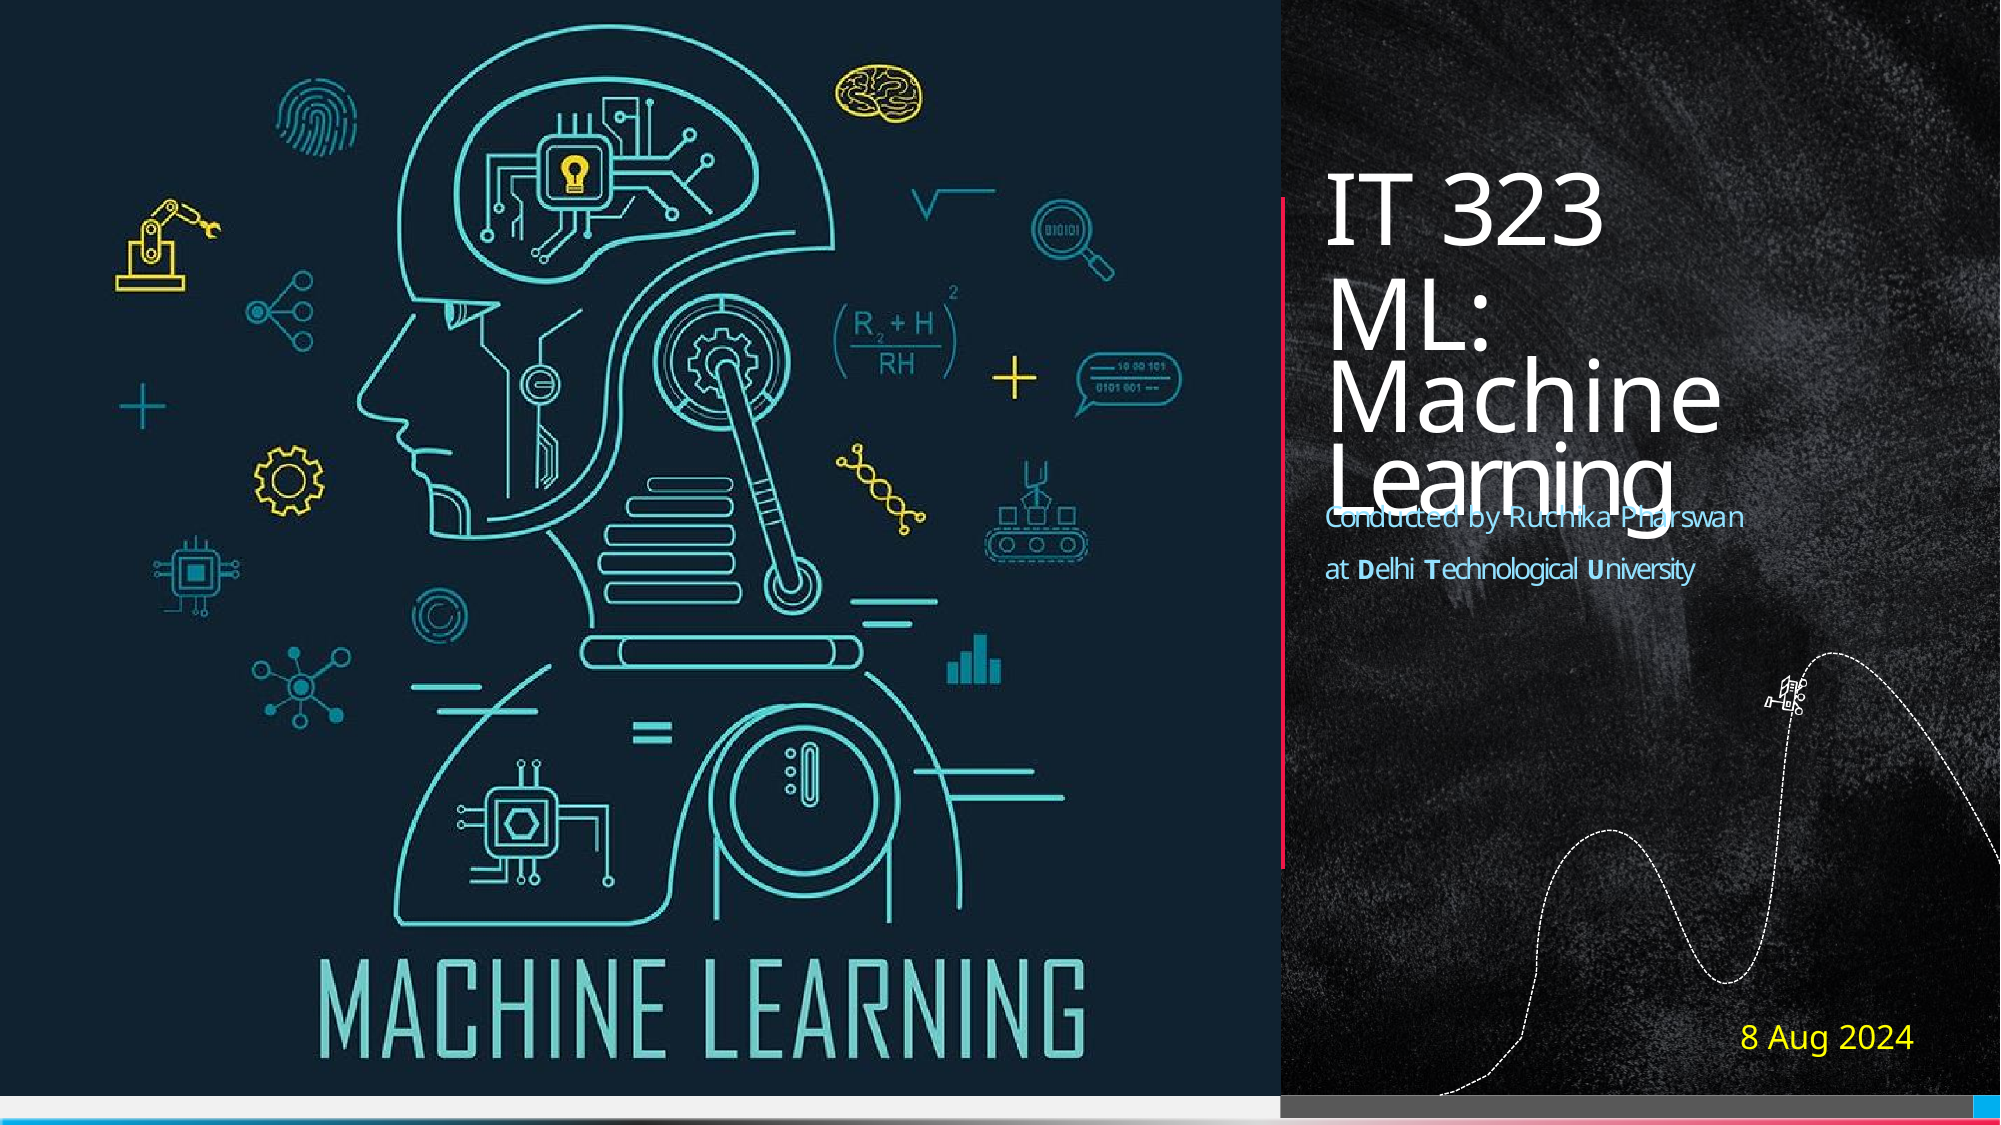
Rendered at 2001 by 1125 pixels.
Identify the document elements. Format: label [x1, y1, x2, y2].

text_box [0, 0, 2000, 1125]
text_box [0, 0, 1807, 1096]
